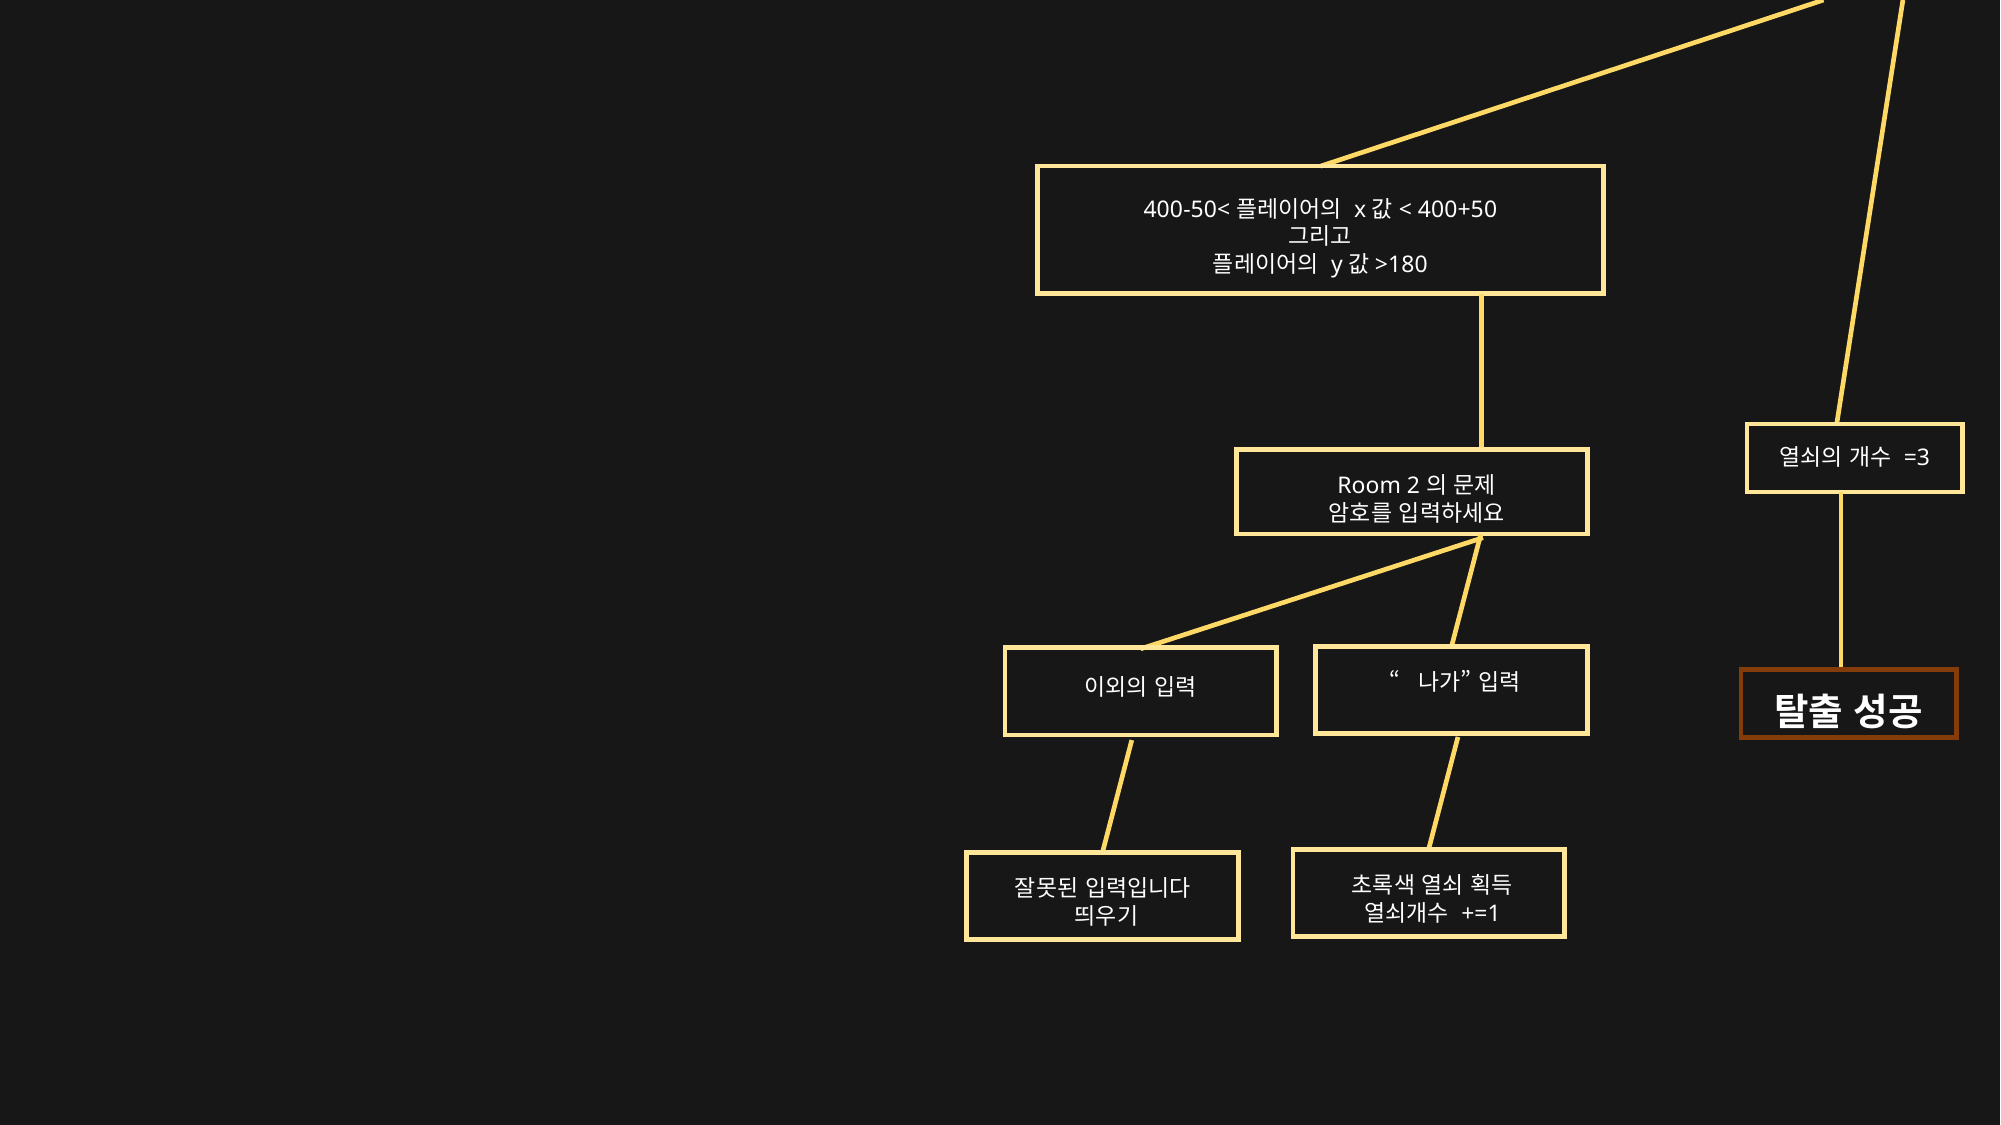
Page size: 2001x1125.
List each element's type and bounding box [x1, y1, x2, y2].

text_box [1836, 0, 1903, 423]
text_box [1140, 537, 1484, 649]
text_box [1428, 736, 1458, 849]
text_box [1236, 449, 1588, 535]
text_box [1102, 740, 1132, 852]
text_box [1037, 166, 1604, 294]
text_box [1320, 0, 1824, 167]
text_box [1747, 423, 1963, 493]
text_box [1740, 669, 1957, 742]
text_box [1315, 646, 1588, 734]
text_box [966, 852, 1239, 940]
text_box [1004, 647, 1277, 736]
text_box [1292, 849, 1565, 937]
